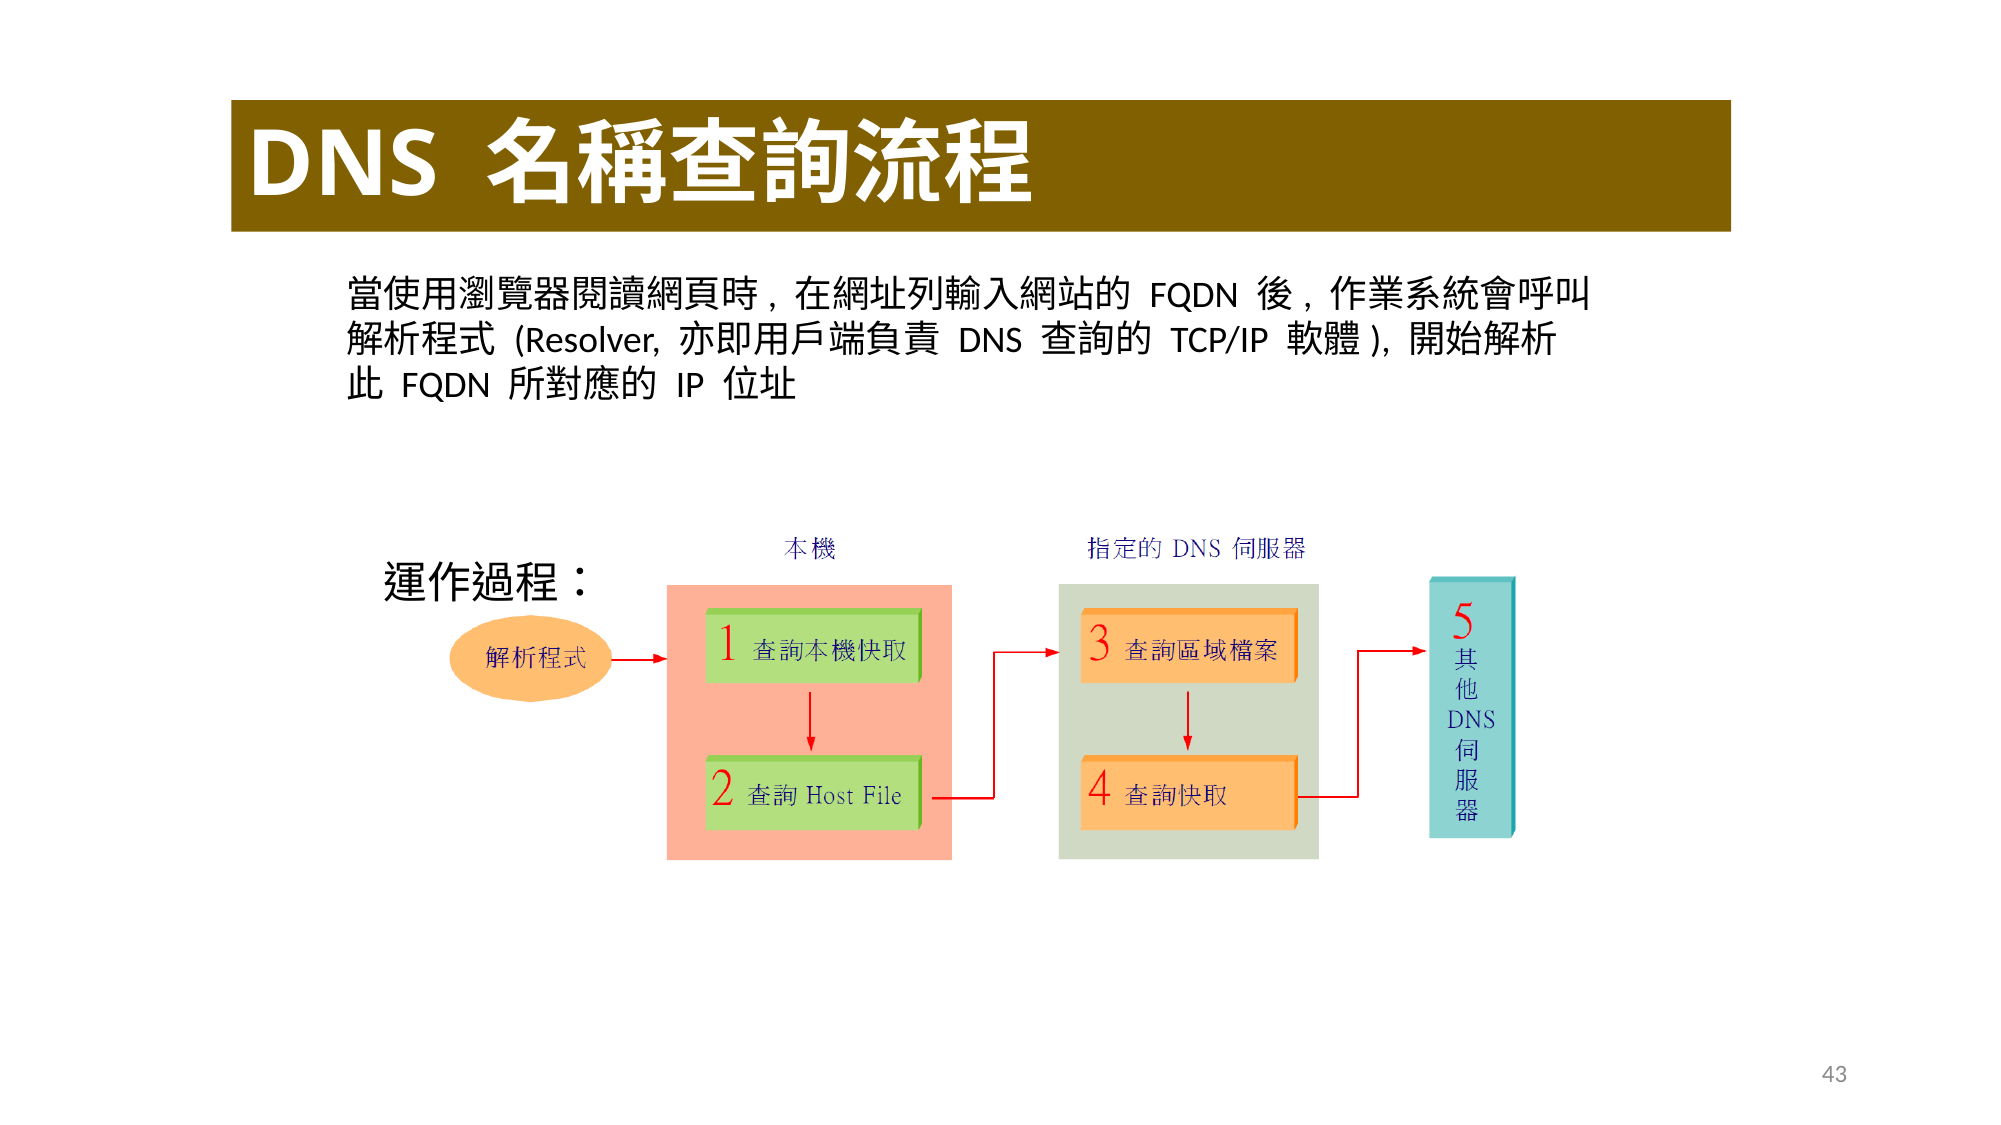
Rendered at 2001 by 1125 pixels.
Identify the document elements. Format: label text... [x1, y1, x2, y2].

slide_number 43 [1412, 1042, 1863, 1103]
picture [442, 531, 1520, 876]
title DNS 名稱查詢流程 [231, 100, 1732, 232]
text_box 當使用瀏覽器閱讀網頁時, 在網址列輸入網站的 FQDN 後, 作業系統會呼叫解析程式 (Resolver, 亦即用戶端負責 DNS 查詢的 TCP/IP 軟體), 開始解析此 FQDN 所對應的 IP 位址 [331, 263, 1610, 413]
text_box 運作過程： [368, 547, 442, 615]
